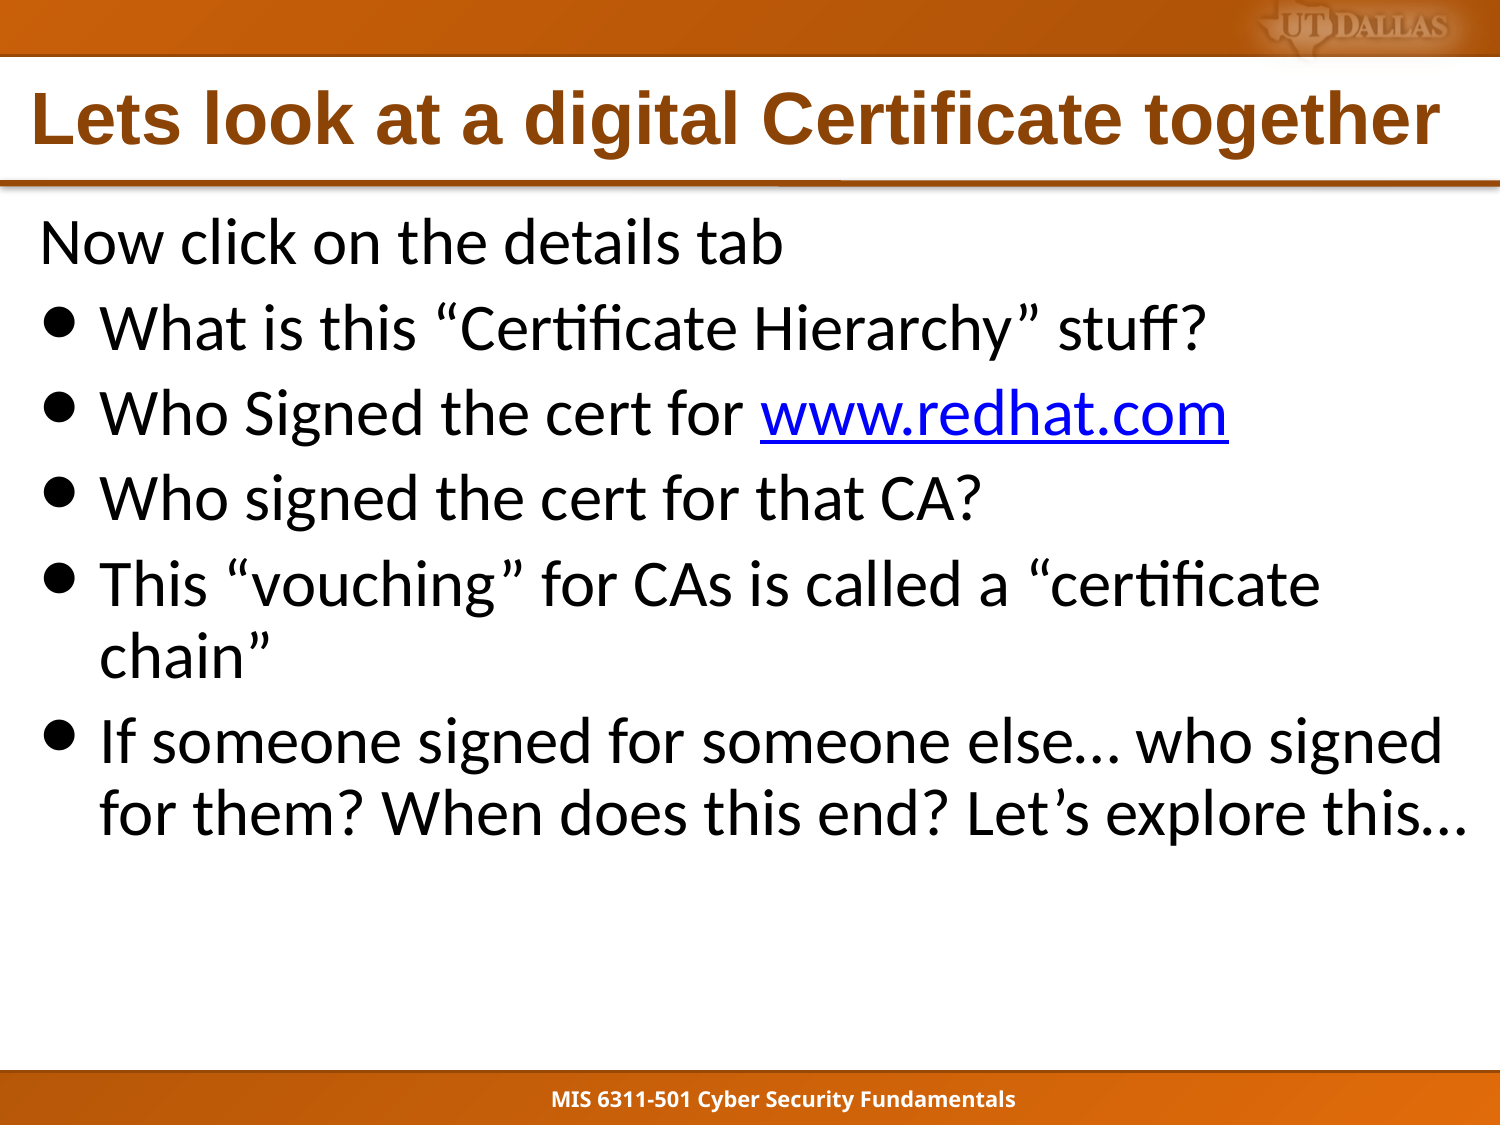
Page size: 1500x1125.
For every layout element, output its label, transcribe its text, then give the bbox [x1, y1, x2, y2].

picture [1218, 0, 1500, 64]
title Lets look at a digital Certificate together [0, 64, 1500, 178]
list Now click on the details tab What is this “Certificate Hierarchy” stuff? Who Signed the cert for www.redhat.com Who signed the cert for that CA? This “vouching” for CAs is called a “certificate chain” If someone signed for someone else… who signed for them? When does this end? Let’s explore this… [24, 199, 1500, 1077]
